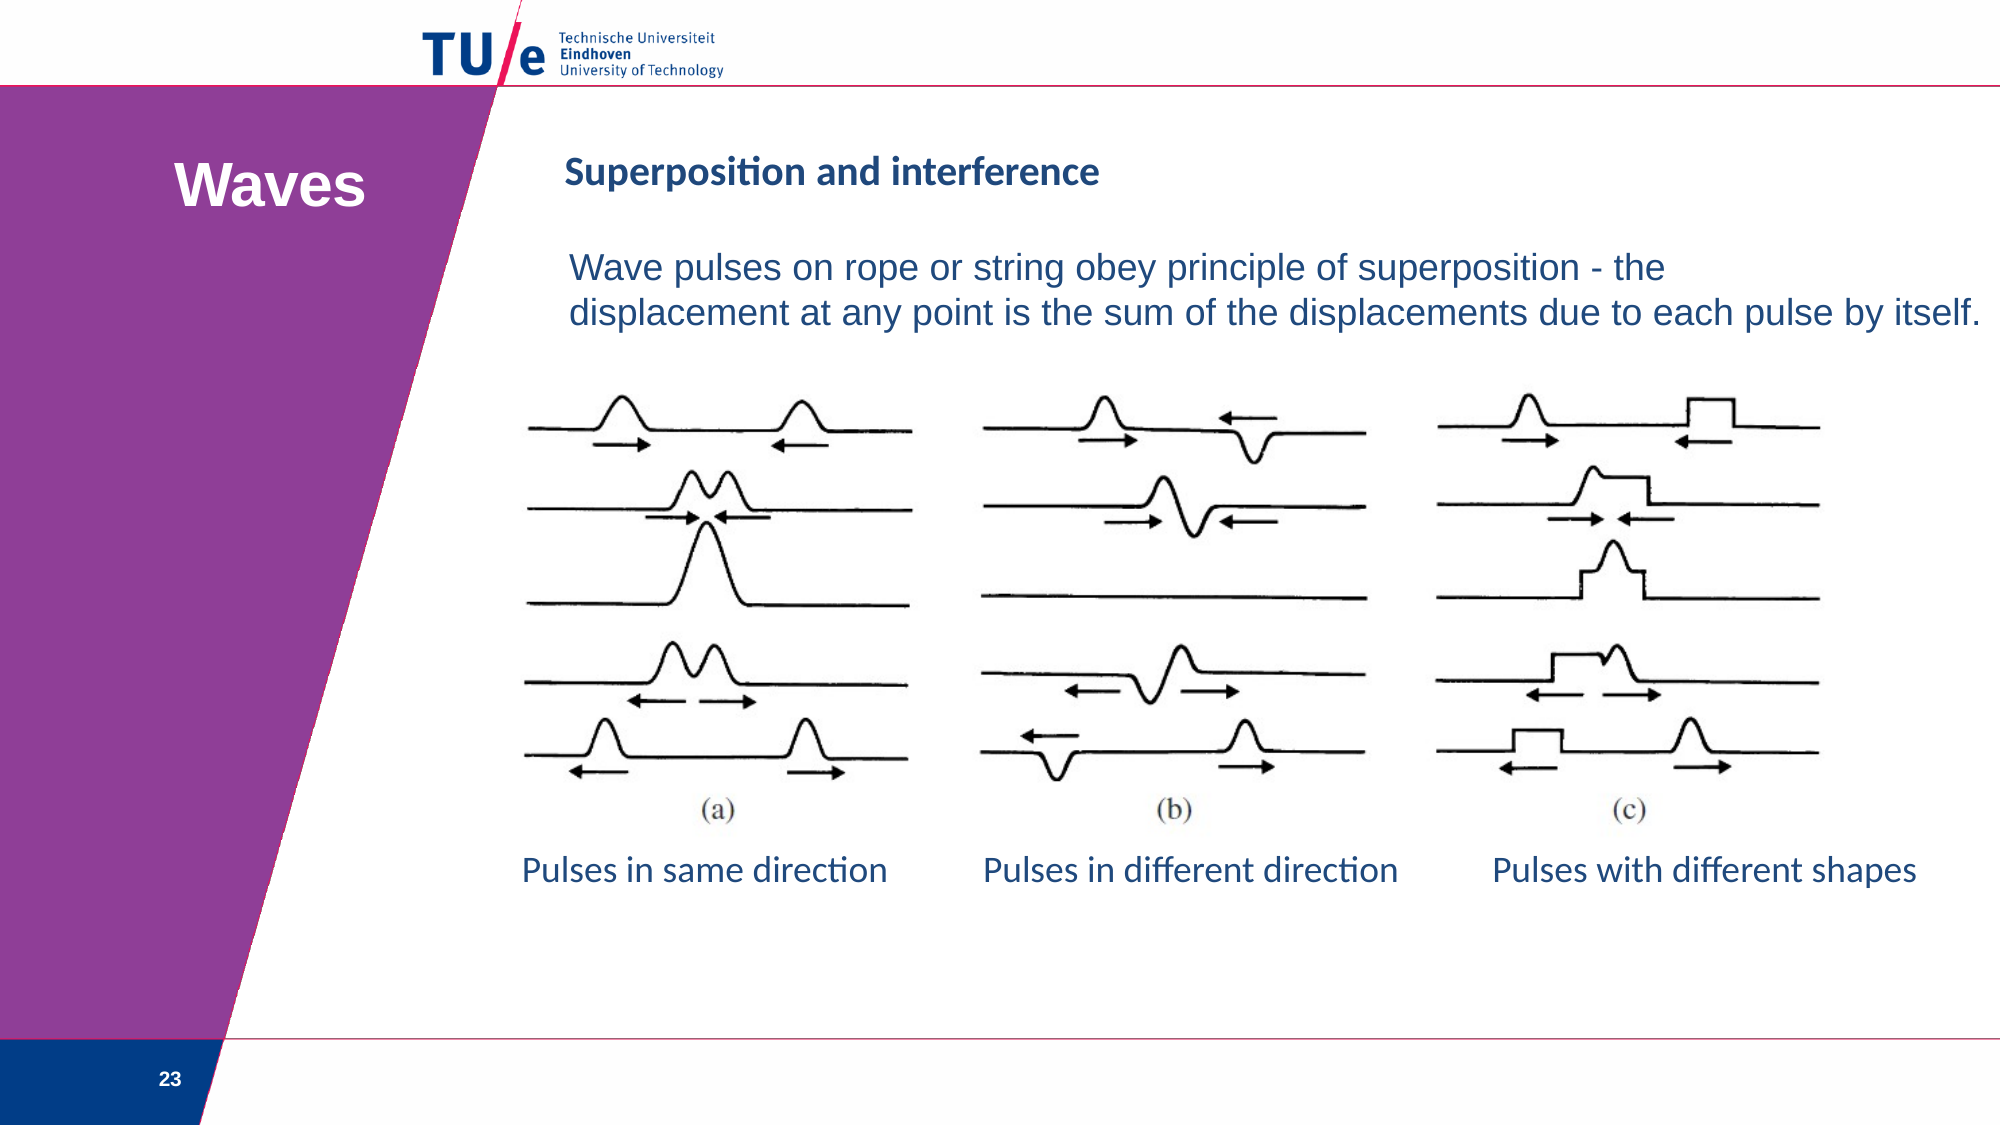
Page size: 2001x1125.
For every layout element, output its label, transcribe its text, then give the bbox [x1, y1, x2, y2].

title Waves [172, 141, 373, 332]
text_box Pulses in same direction [507, 837, 912, 898]
text_box Pulses in different direction [968, 837, 1423, 898]
text_box Superposition and interference [562, 141, 1104, 194]
picture [0, 0, 2000, 1125]
text_box Pulses with different shapes [1477, 837, 1933, 898]
text_box Wave pulses on rope or string obey principle of superposition - the displacement at any point is the sum of the displacements due to each pulse by itself. [554, 236, 1998, 341]
slide_number 23 [152, 1065, 189, 1125]
text_box [499, 362, 1850, 838]
